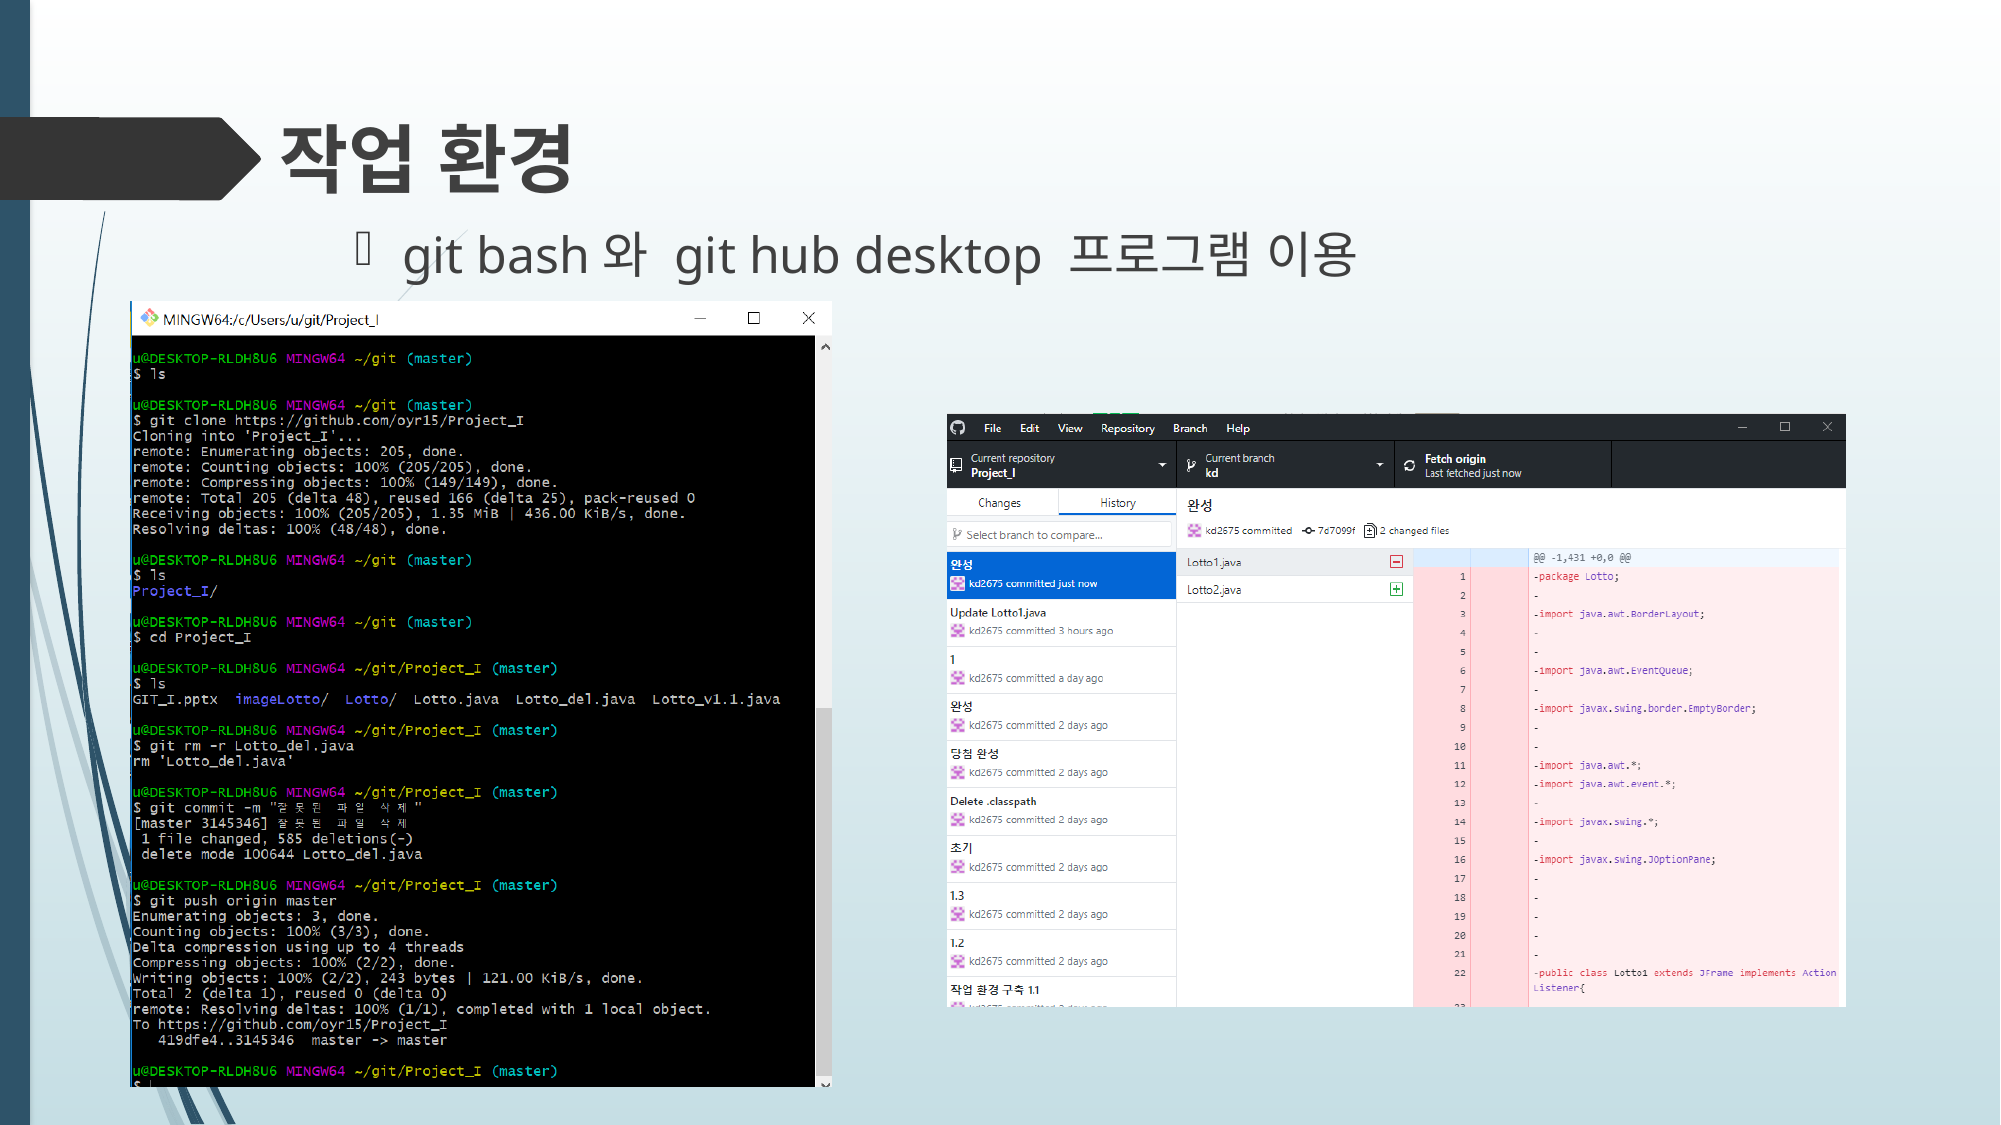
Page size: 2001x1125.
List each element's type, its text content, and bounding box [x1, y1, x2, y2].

picture [130, 301, 832, 1087]
text_box 작업 환경 git bash와 git hub desktop 프로그램 이용 [265, 105, 1631, 318]
picture [947, 412, 1846, 1008]
